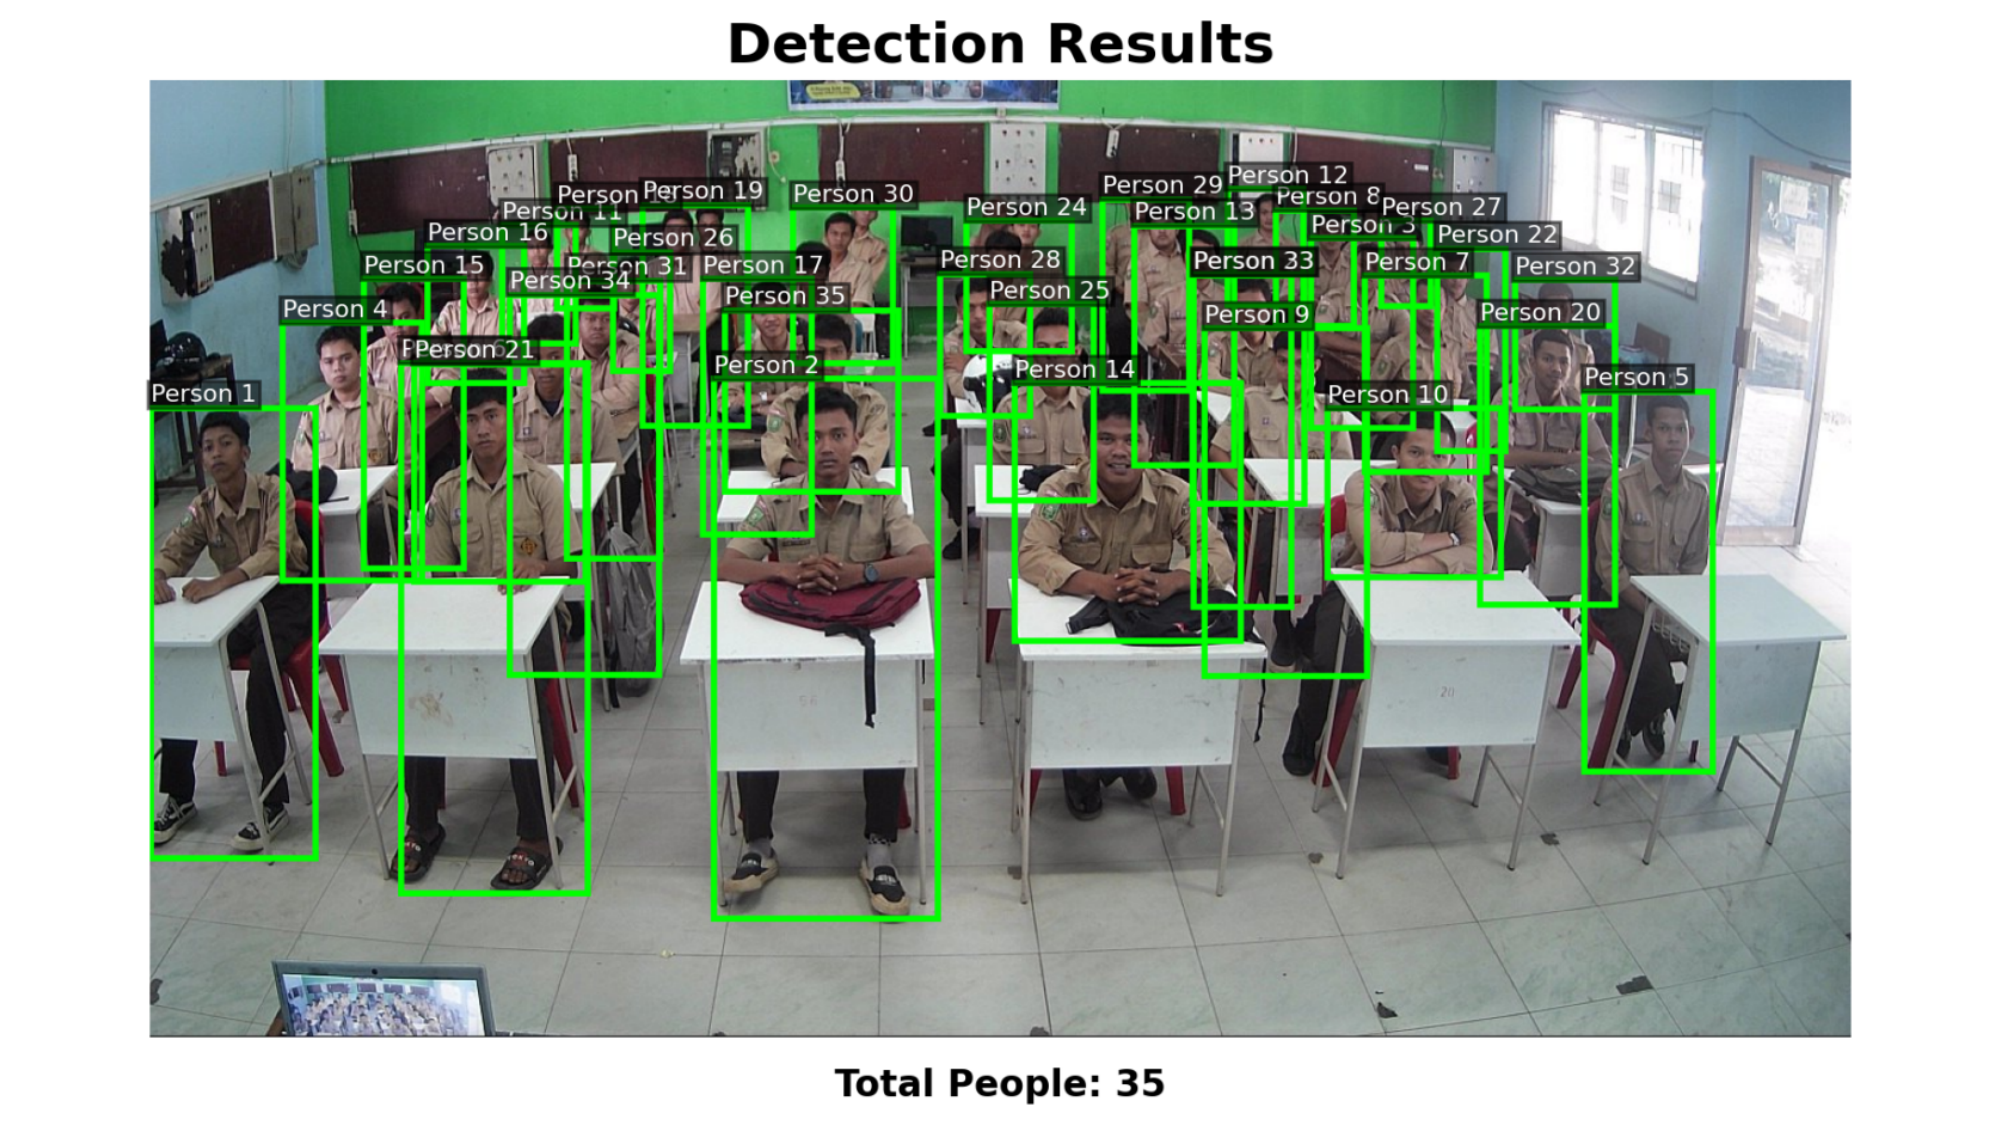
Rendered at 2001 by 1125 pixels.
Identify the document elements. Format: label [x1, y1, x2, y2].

picture [128, 0, 1872, 1125]
